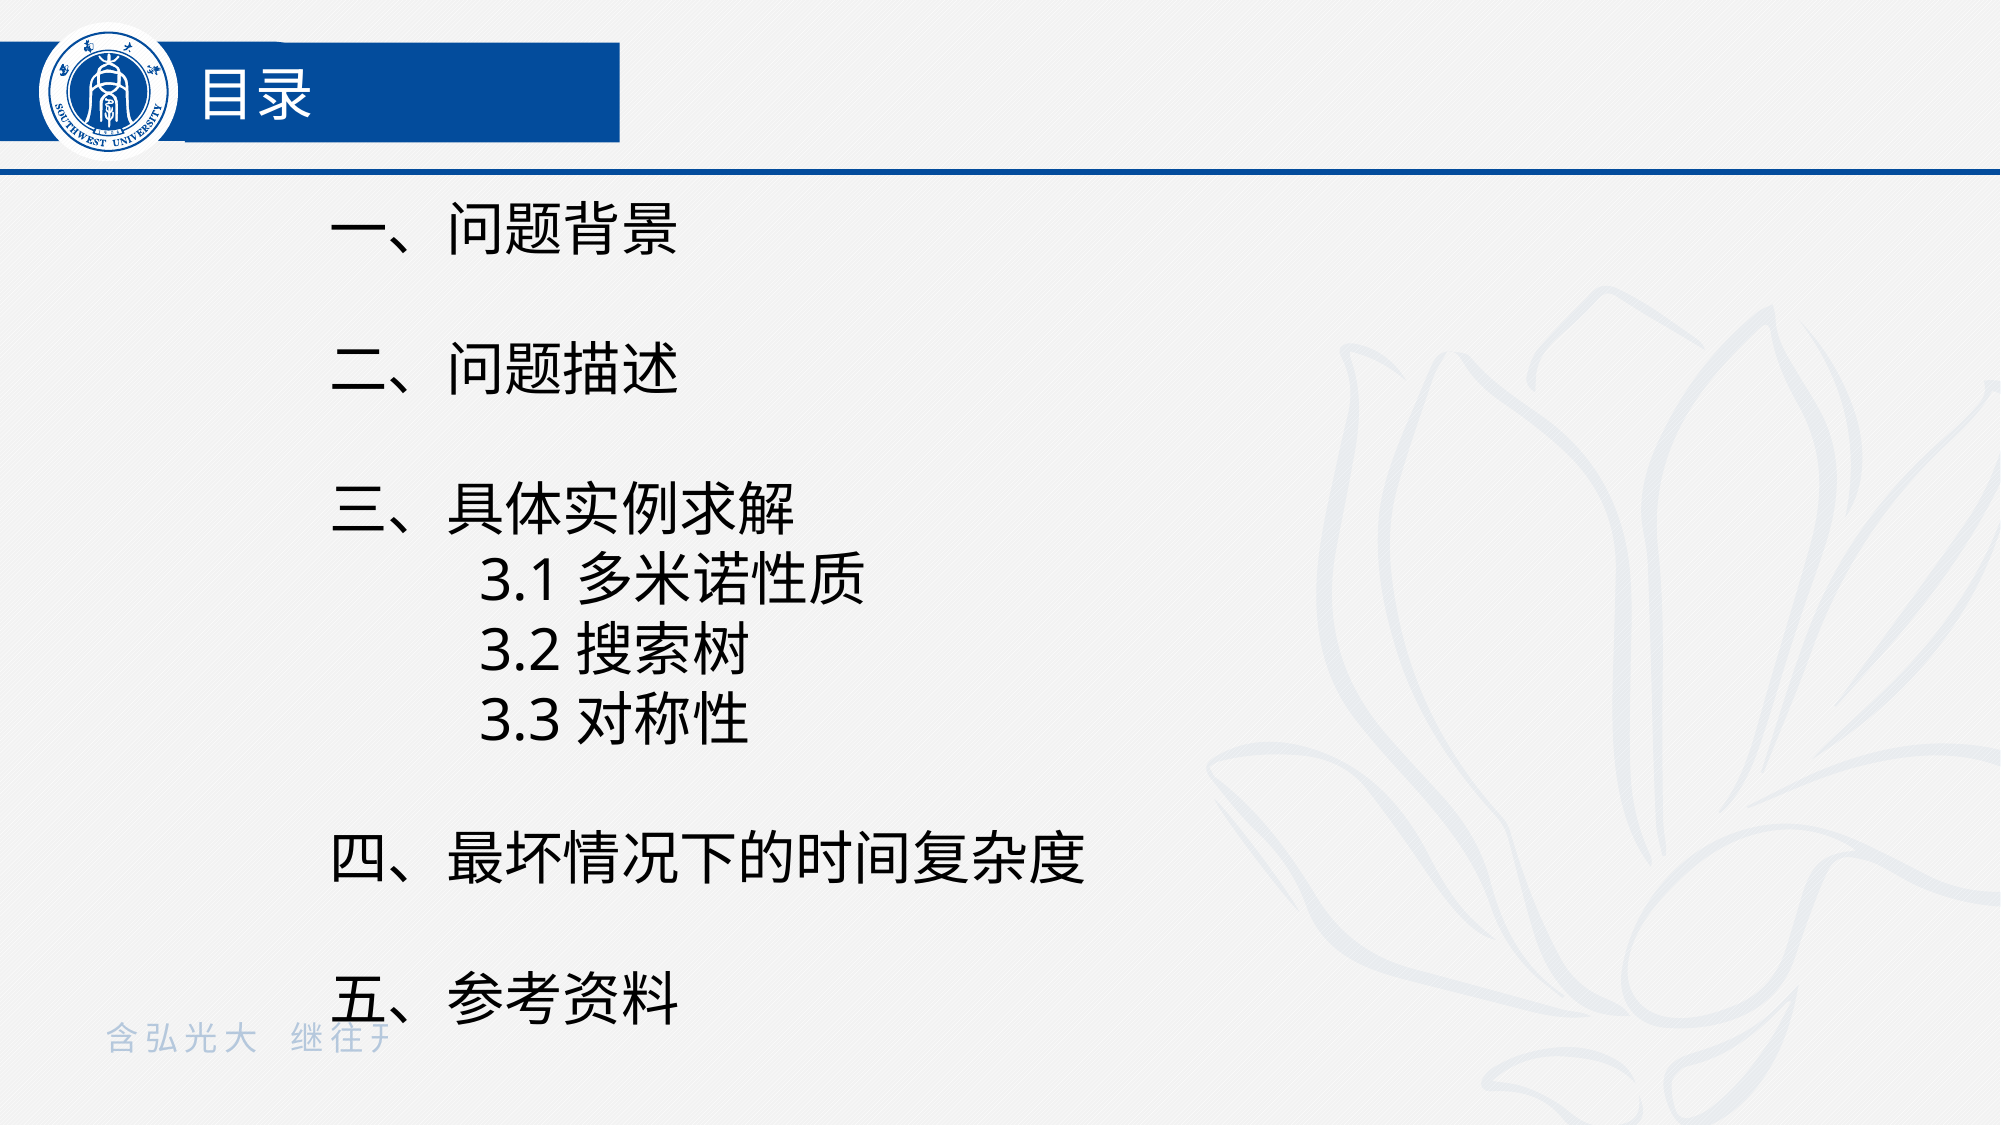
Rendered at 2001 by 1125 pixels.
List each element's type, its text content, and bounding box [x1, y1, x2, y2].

text_box 一、问题背景 二、问题描述 三、具体实例求解 3.1多米诺性质 3.2搜索树 3.3对称性 四、最坏情况下的时间复杂度 五、参考资料 [314, 184, 1934, 1040]
list 目录 [184, 42, 620, 143]
